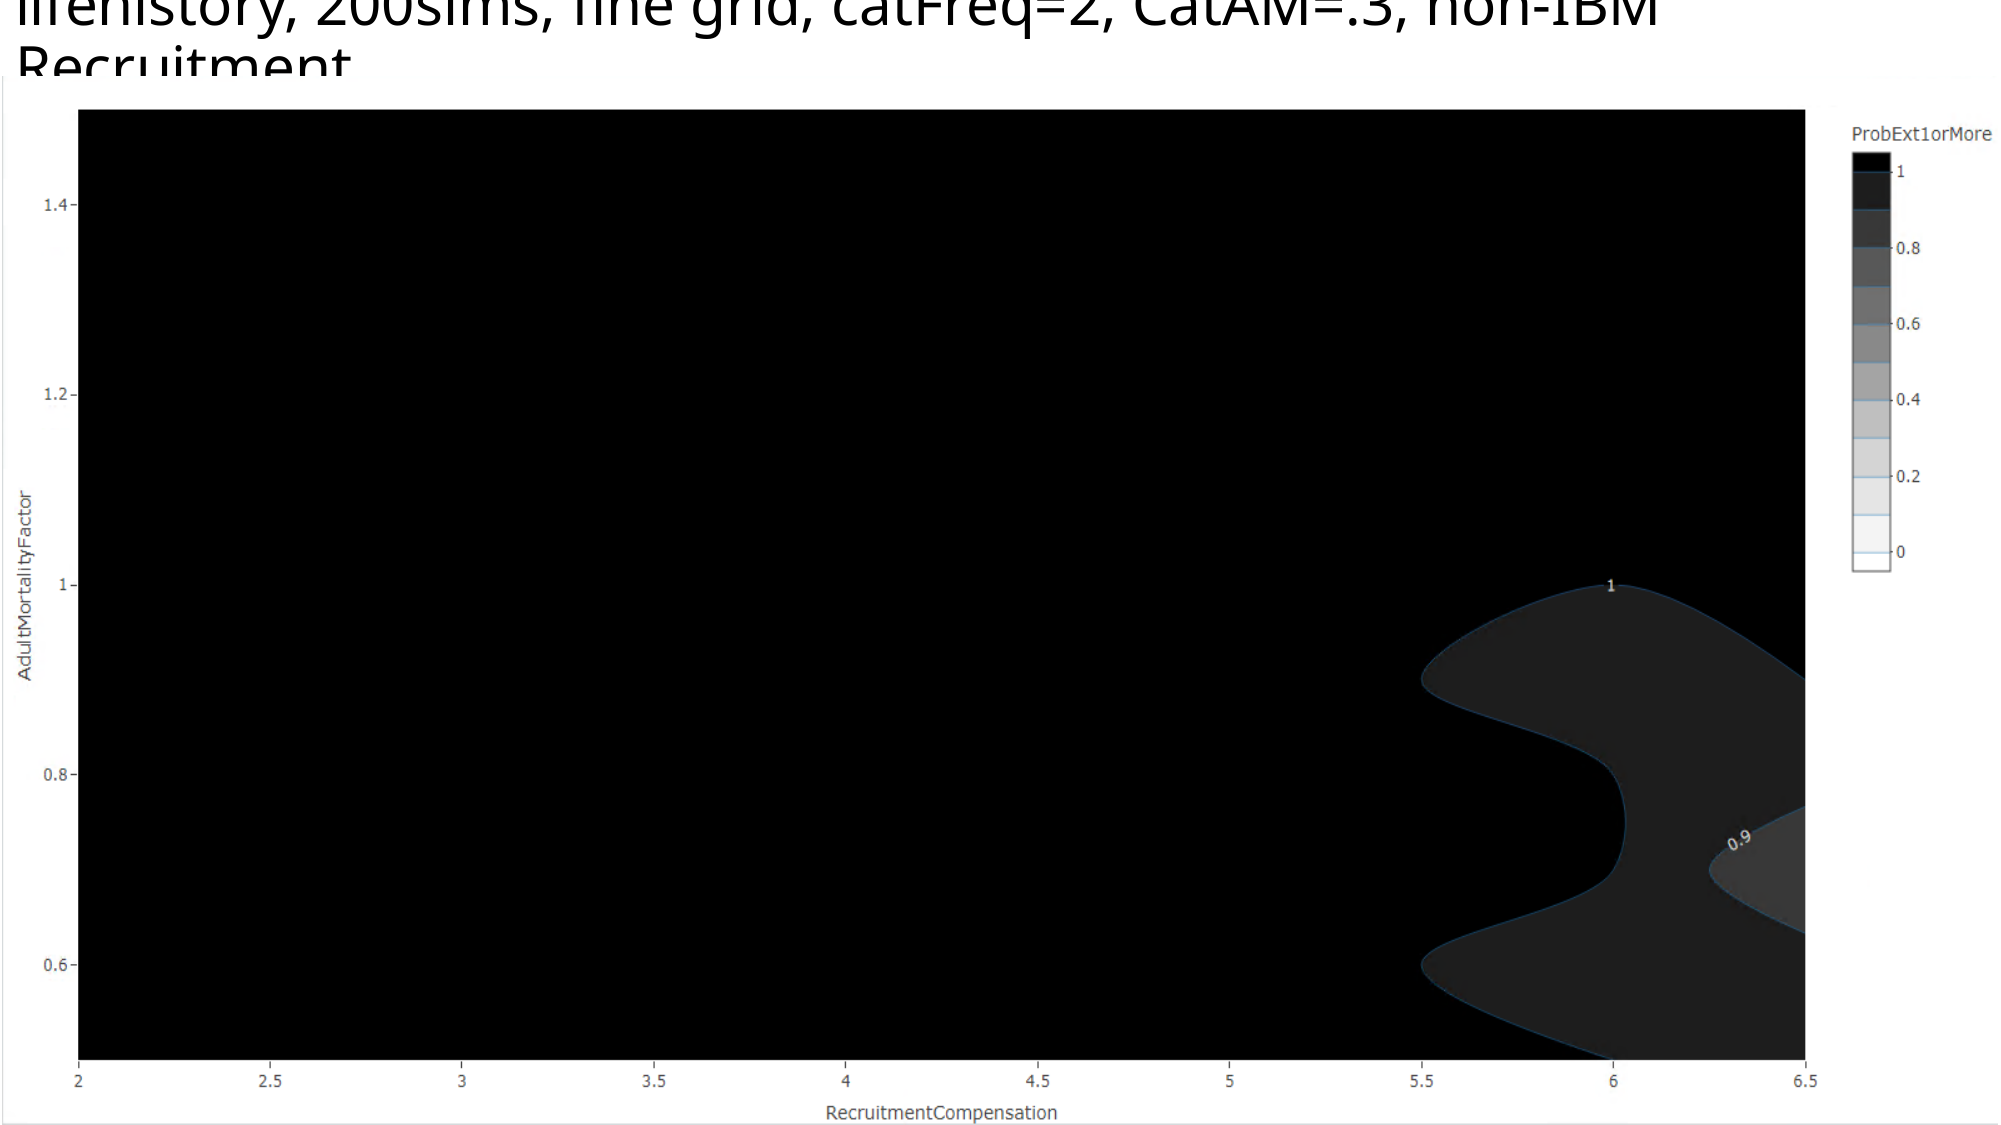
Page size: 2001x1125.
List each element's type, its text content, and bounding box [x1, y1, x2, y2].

title lifehistory, 200sims, fine grid, catFreq=2, CatAM=.3, non-IBM Recruitment [0, 0, 2000, 78]
picture [2, 76, 1998, 1125]
